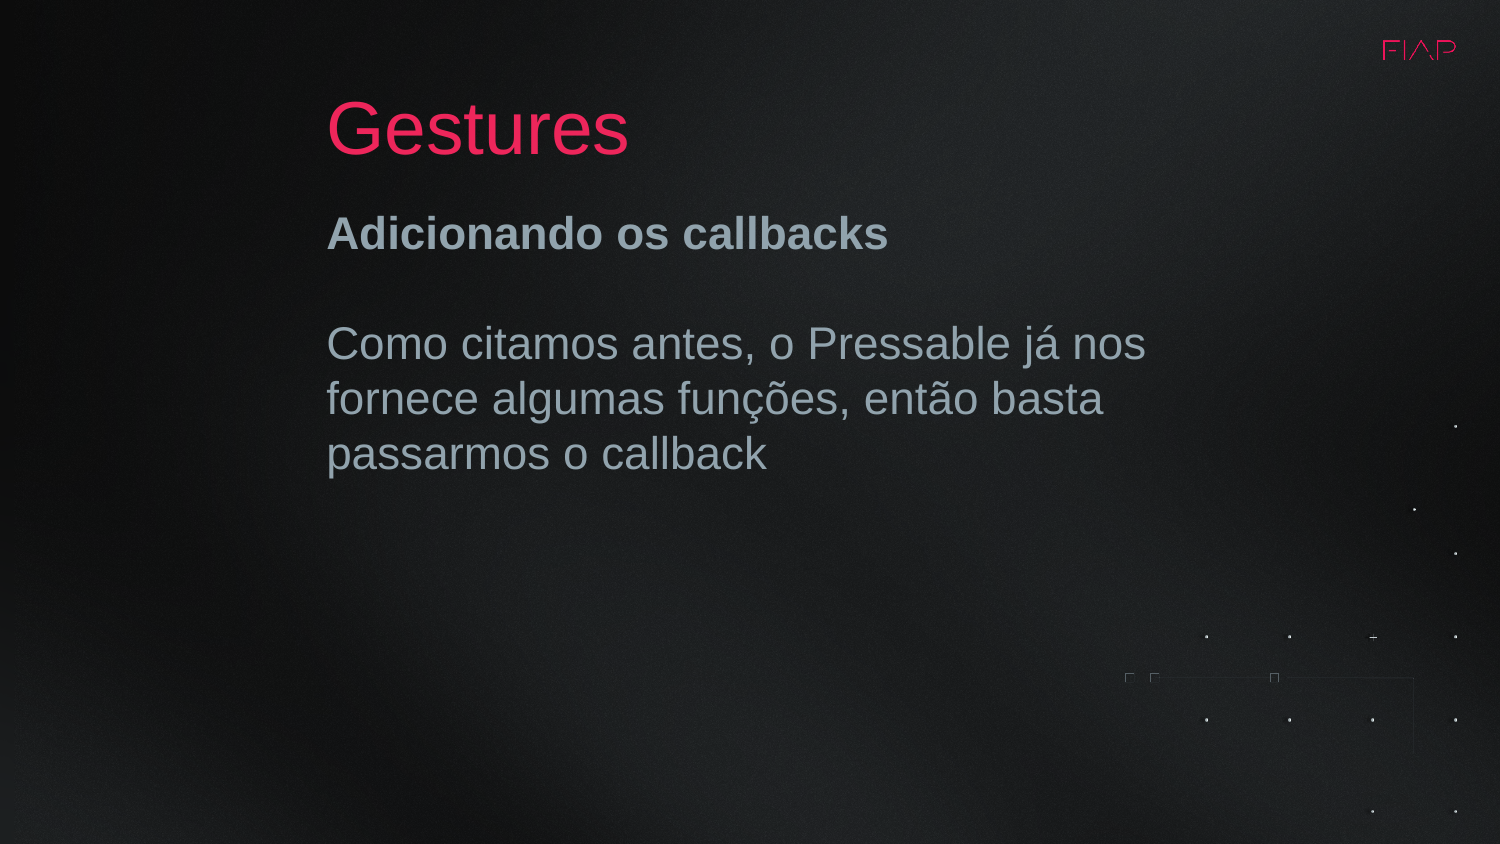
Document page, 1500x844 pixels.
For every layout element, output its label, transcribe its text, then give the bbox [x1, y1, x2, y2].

text_box Adicionando os callbacks Como citamos antes, o Pressable já nos fornece algumas funções, então basta passarmos o callback [311, 196, 1292, 486]
text_box Gestures [311, 72, 1126, 177]
picture [0, 0, 1500, 844]
